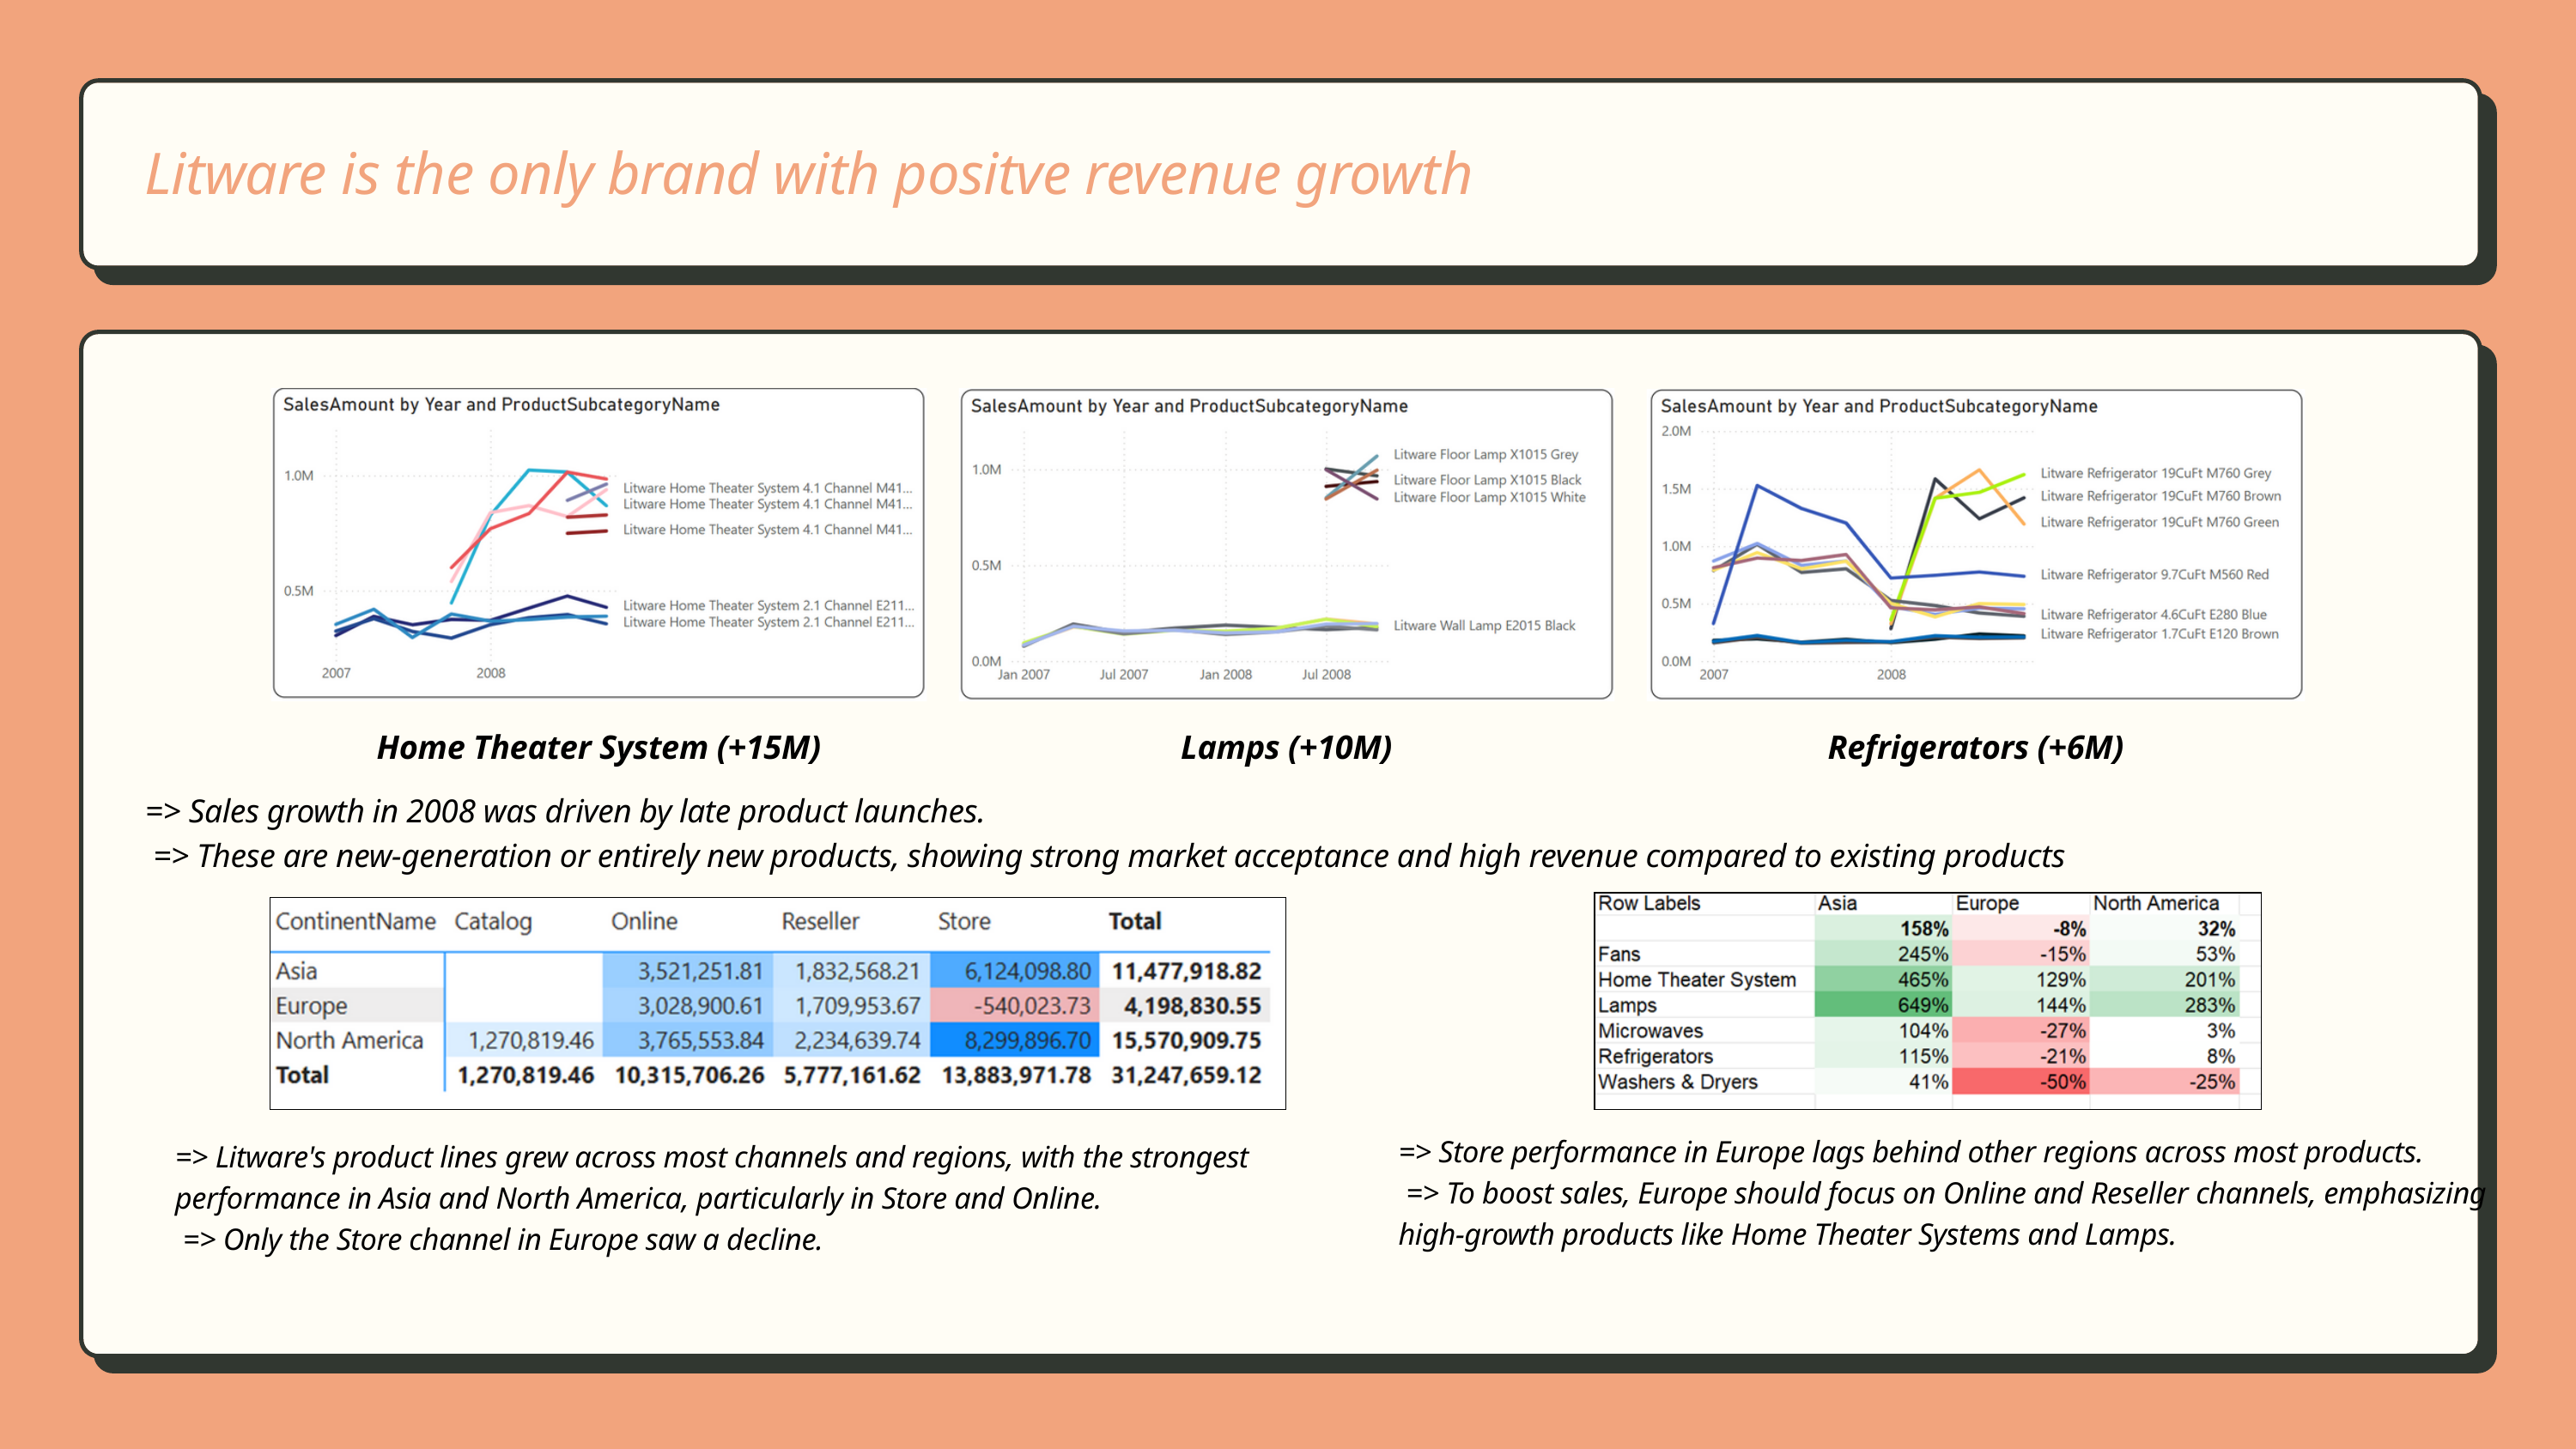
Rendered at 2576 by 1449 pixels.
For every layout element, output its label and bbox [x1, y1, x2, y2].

text_box [78, 329, 2498, 1374]
text_box [78, 77, 2498, 286]
